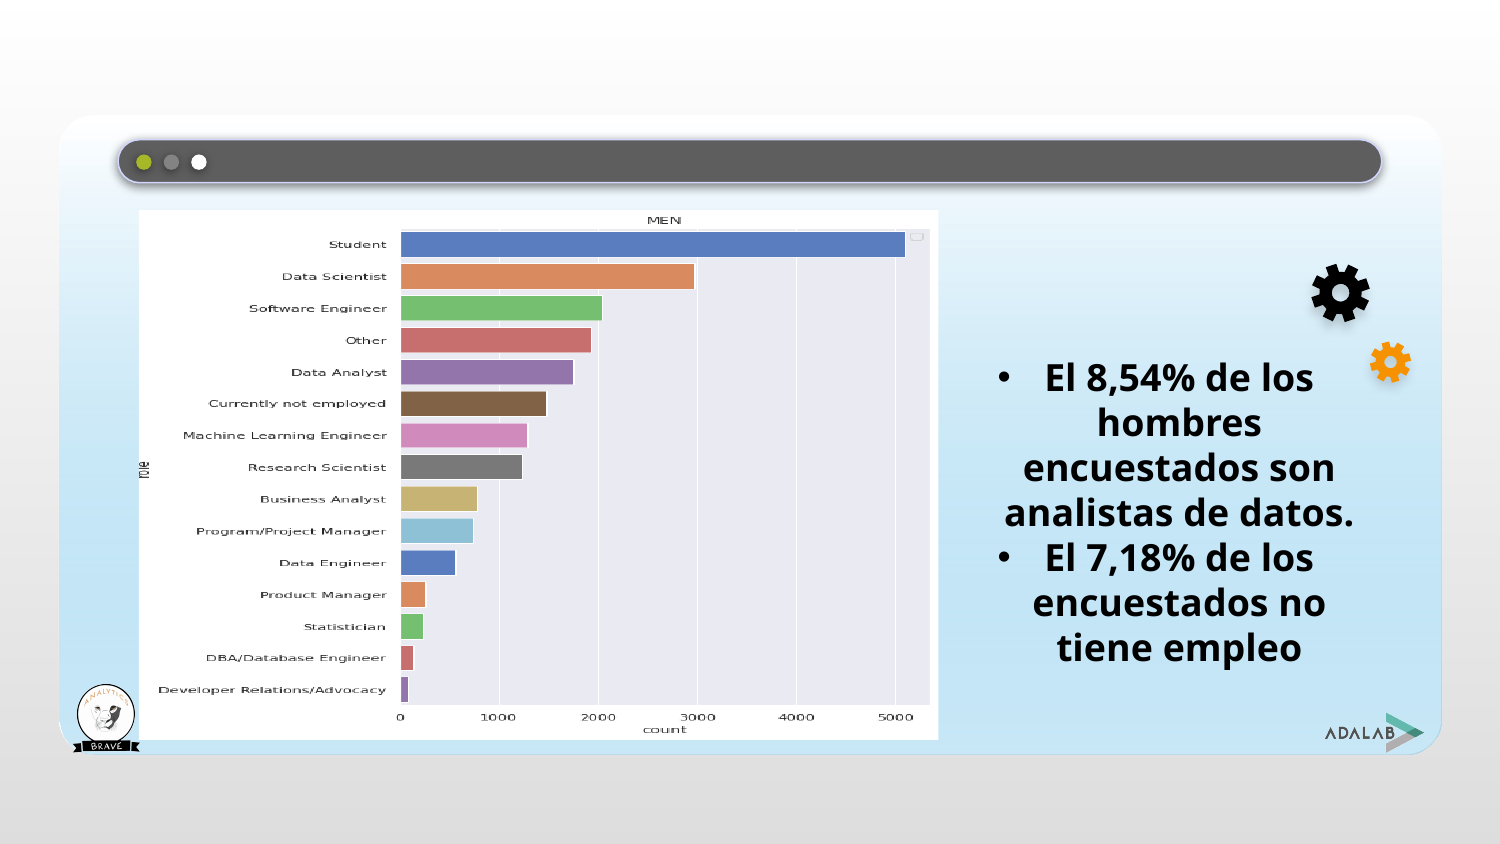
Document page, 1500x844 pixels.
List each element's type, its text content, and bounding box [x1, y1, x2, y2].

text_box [1311, 263, 1412, 383]
text_box El 8,54% de los hombres encuestados son analistas de datos. El 7,18% de los encuestados no tiene empleo [943, 303, 1374, 720]
picture [1318, 676, 1431, 789]
picture [62, 210, 939, 761]
